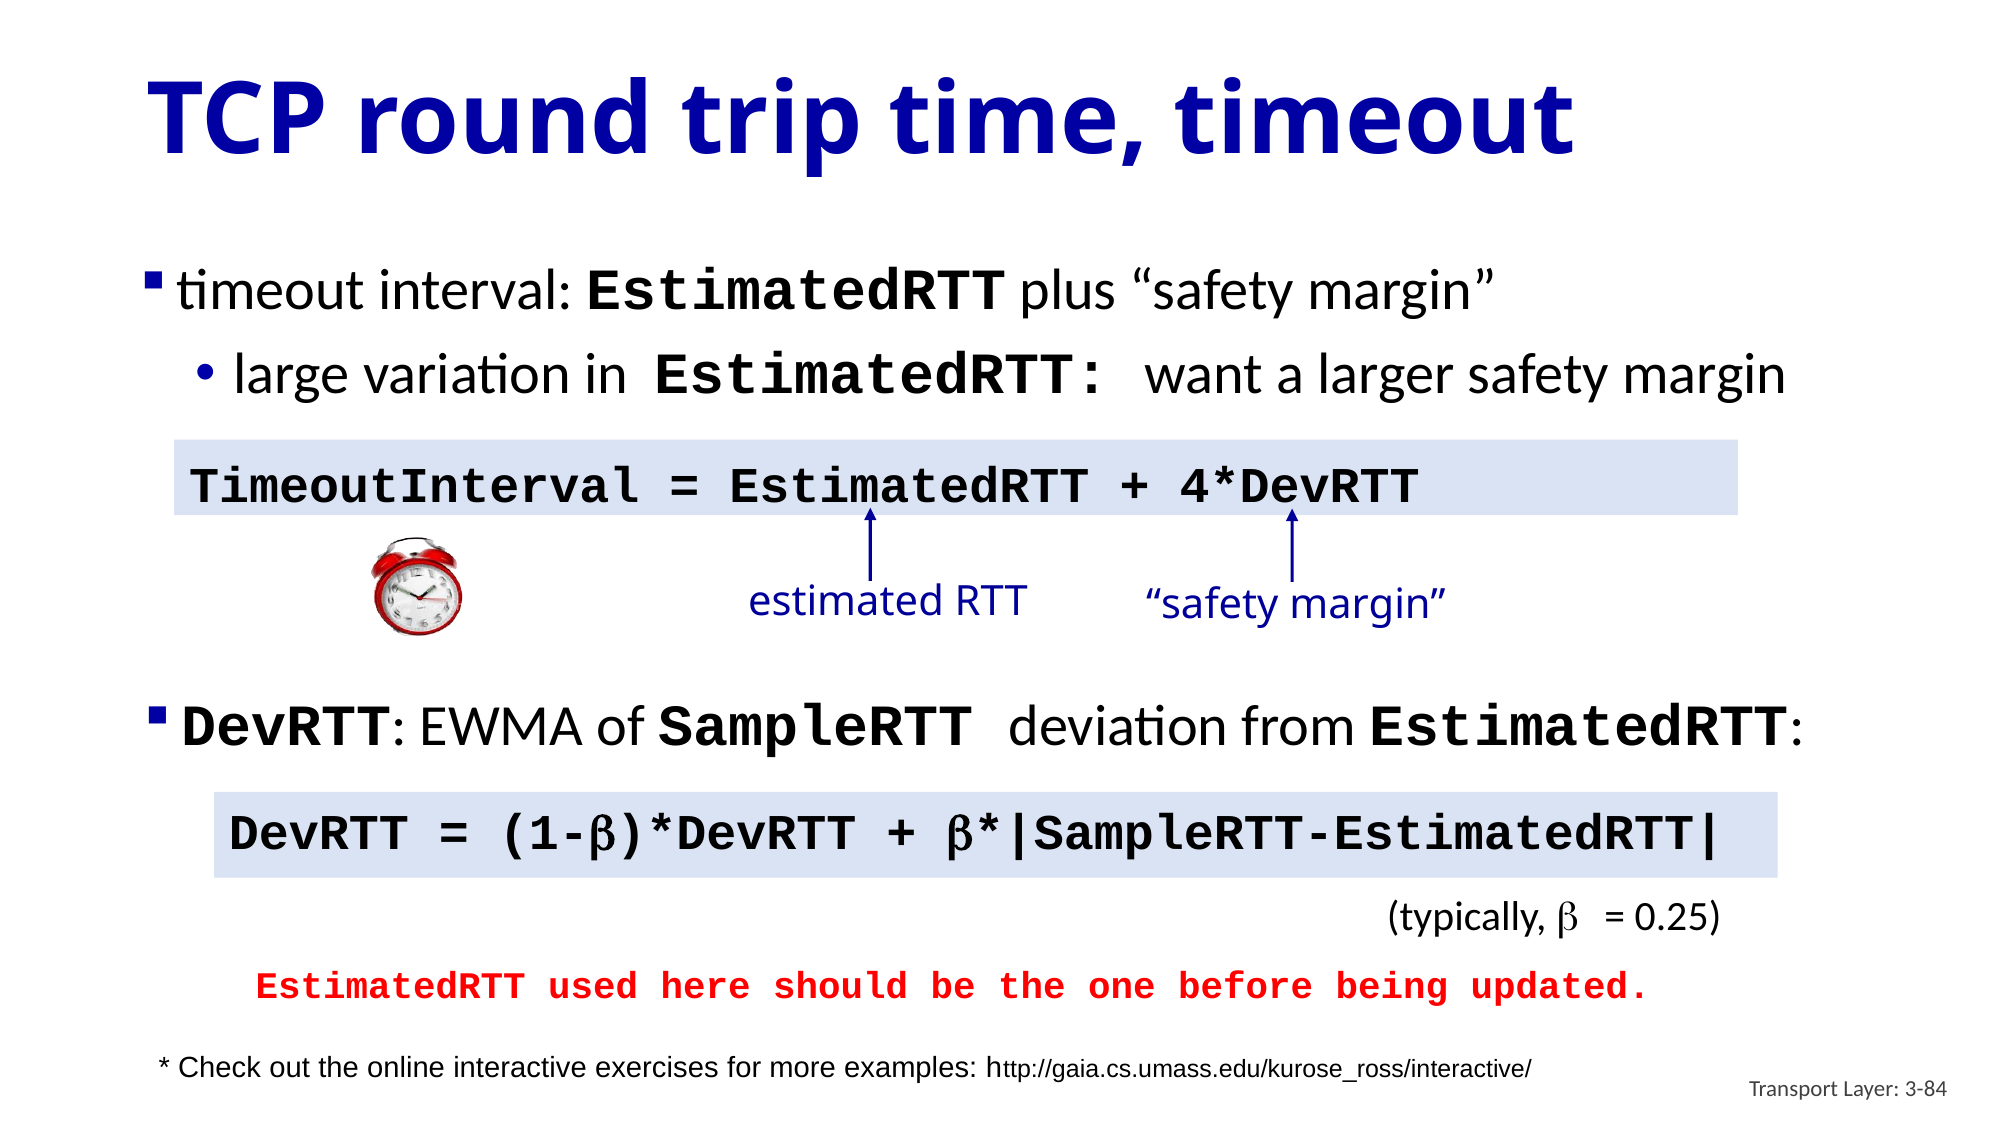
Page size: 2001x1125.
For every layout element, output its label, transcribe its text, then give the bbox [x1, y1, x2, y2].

slide_number Transport Layer: 3-84 [1512, 1056, 1963, 1117]
title TCP round trip time, timeout [131, 47, 2000, 195]
text_box EstimatedRTT used here should be the one before being updated. [240, 953, 1666, 1014]
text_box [174, 439, 1738, 636]
text_box timeout interval: EstimatedRTT plus “safety margin” large variation in EstimatedRTT: want a larger safety margin [104, 252, 1963, 438]
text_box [213, 791, 1928, 947]
text_box DevRTT: EWMA of SampleRTT deviation from EstimatedRTT: [108, 687, 1967, 777]
text_box * Check out the online interactive exercises for more examples: http://gaia.cs.umass.edu/kurose_ross/interactive/ [143, 1040, 1788, 1091]
